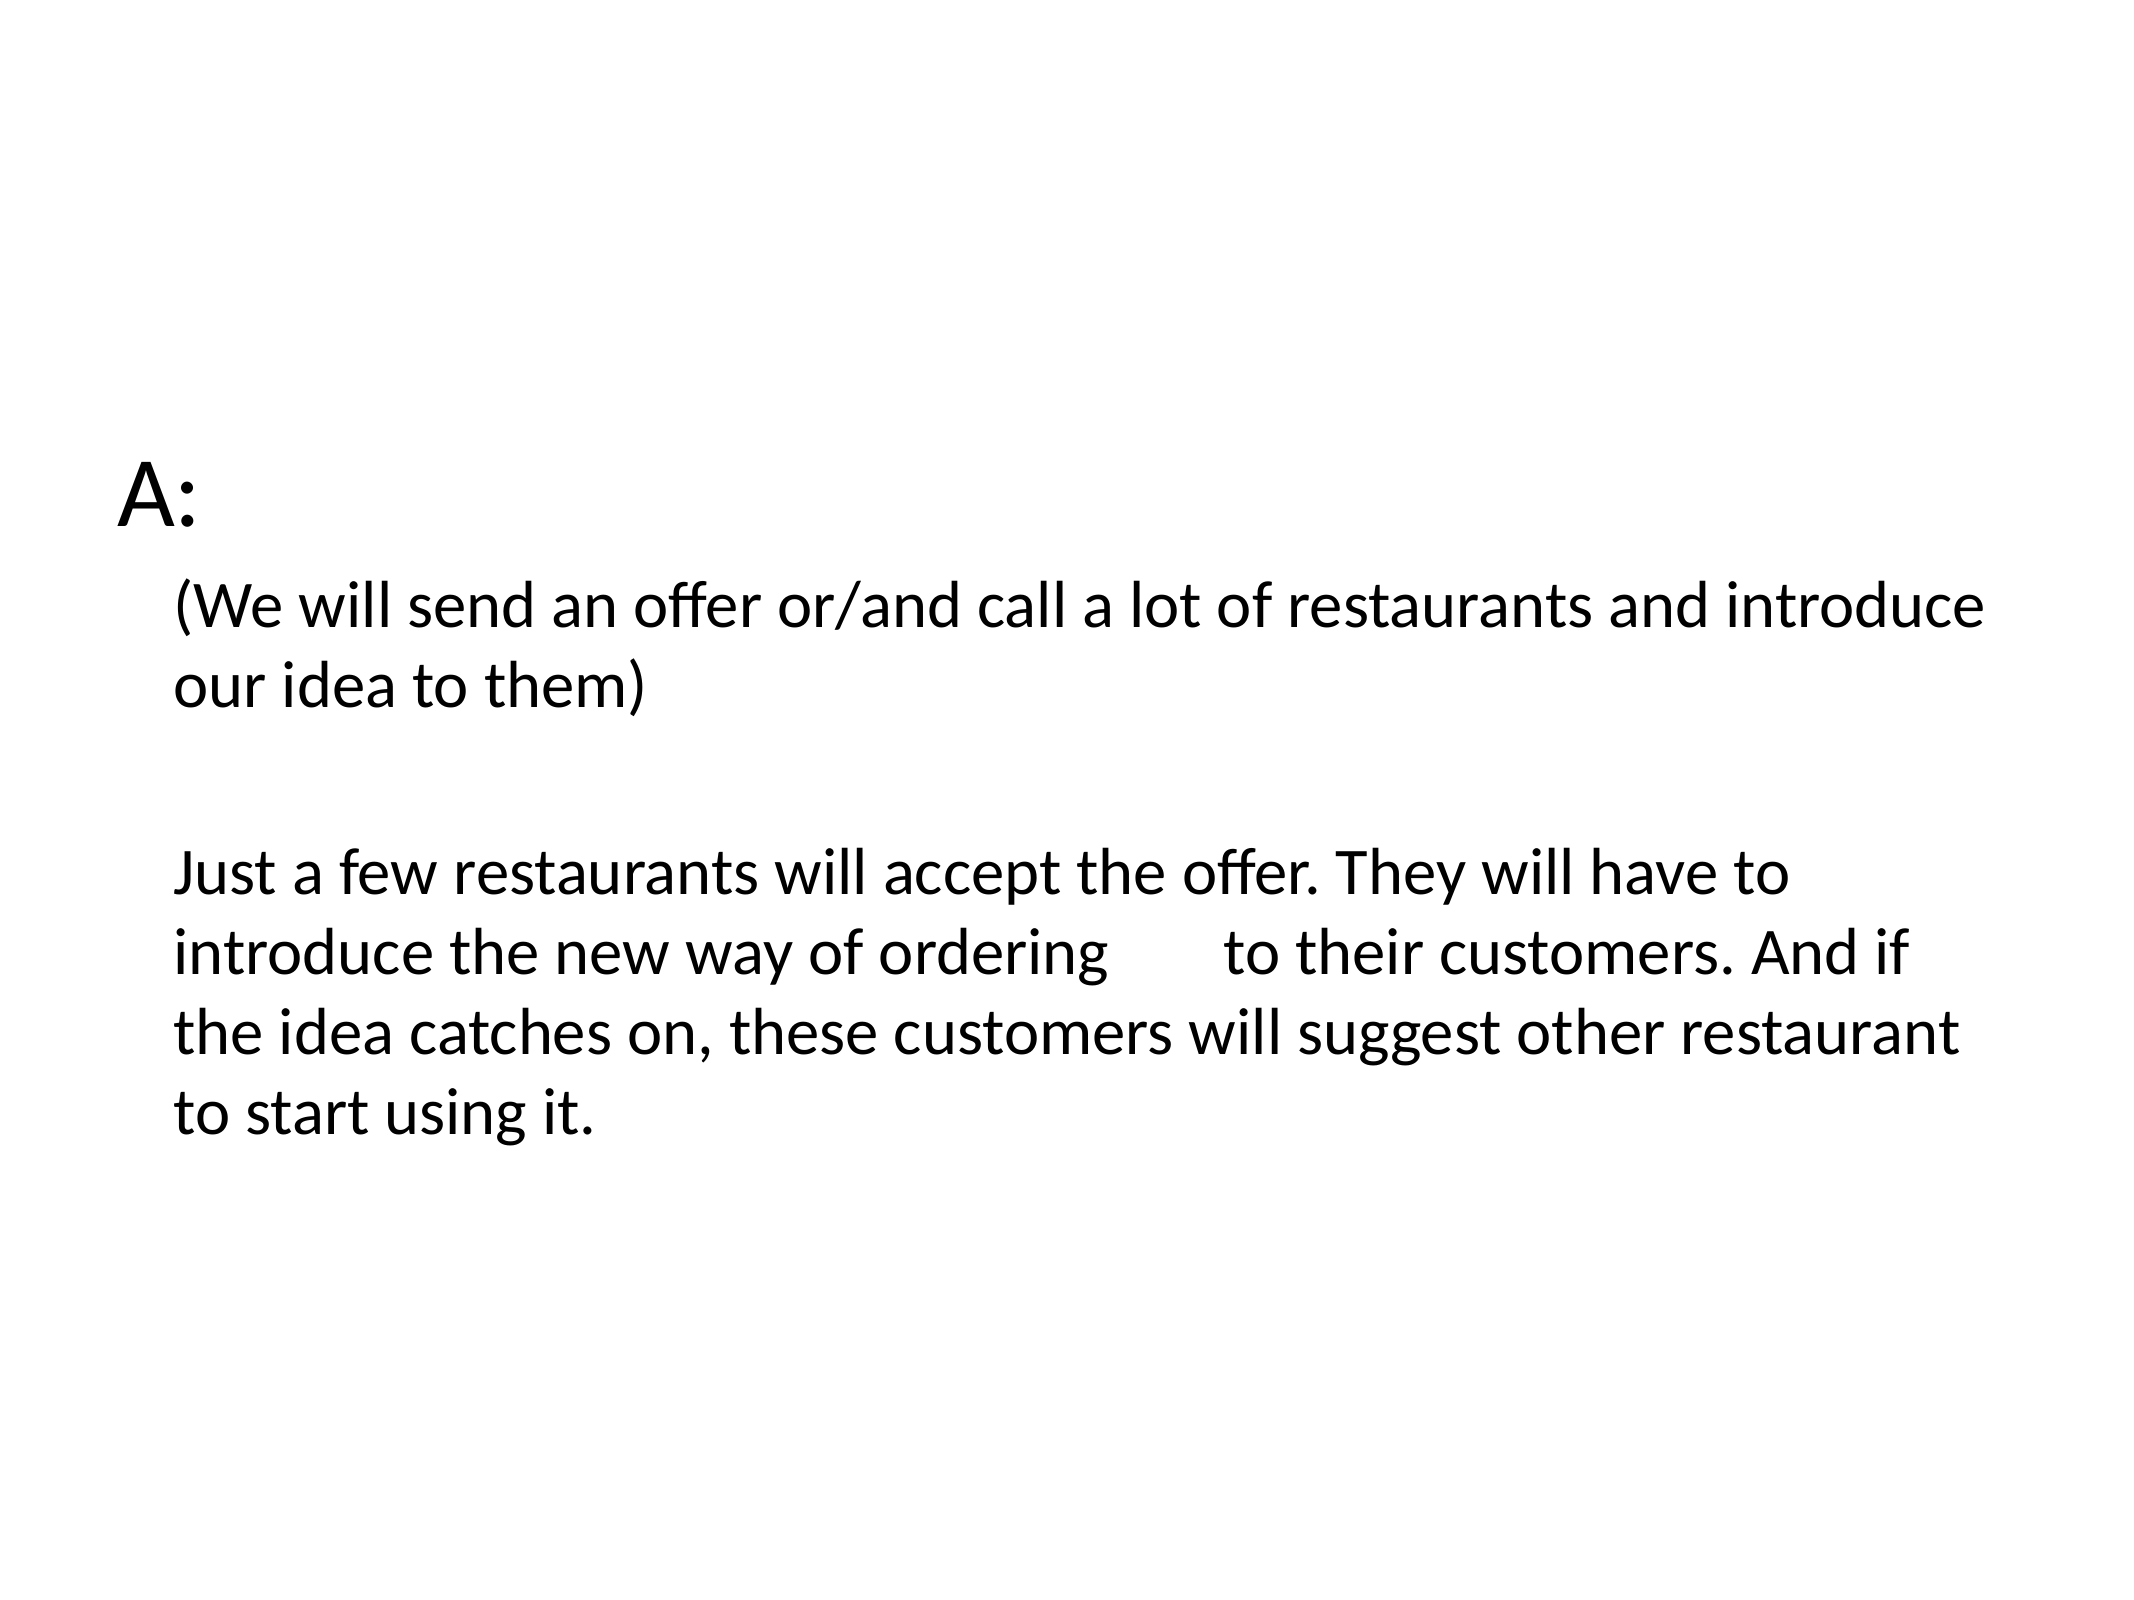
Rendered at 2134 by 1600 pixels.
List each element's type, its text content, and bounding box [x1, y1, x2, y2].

list A: (We will send an offer or/and call a lot of restaurants and introduce our idea to them) Just a few restaurants will accept the offer. They will have to introduce the new way of ordering to their customers. And if the idea catches on, these customers will suggest other restaurant to start using it. [106, 144, 2028, 1430]
